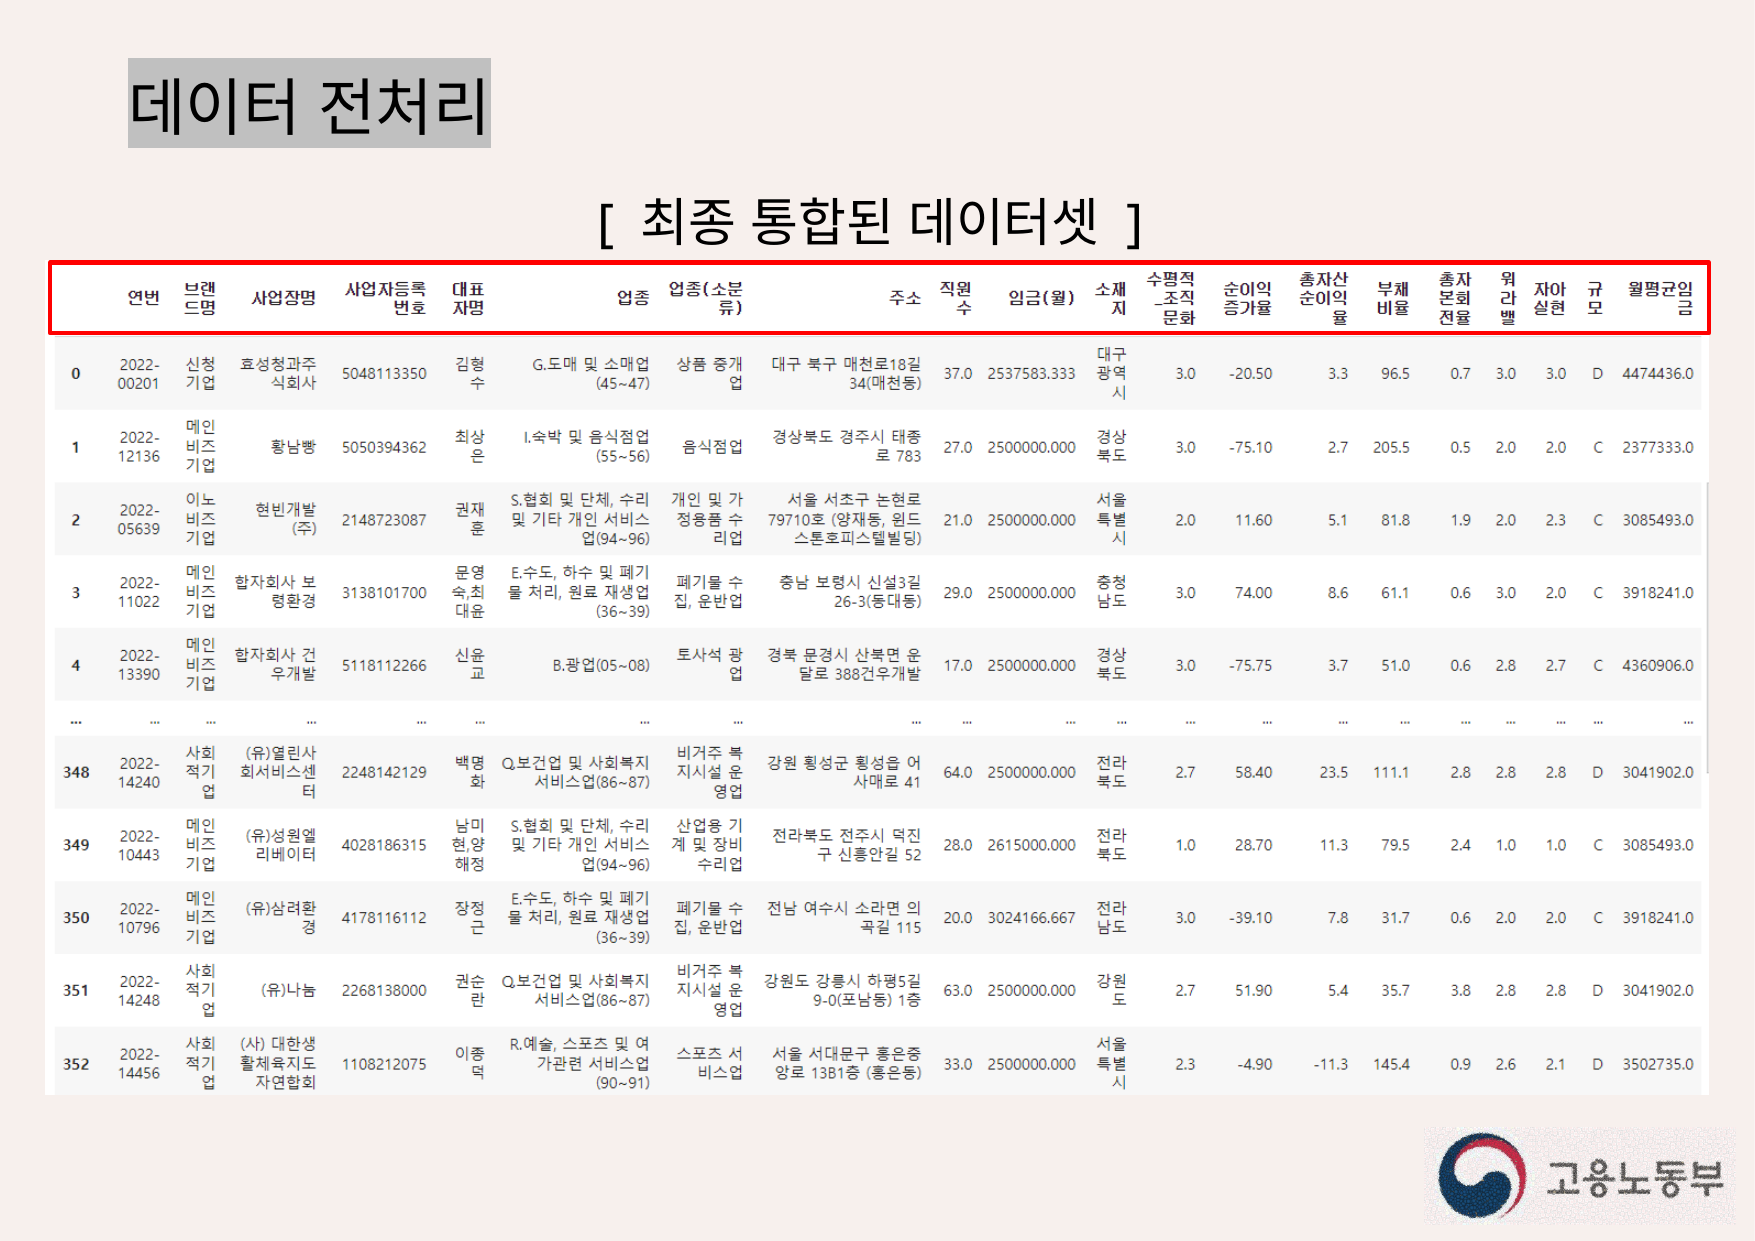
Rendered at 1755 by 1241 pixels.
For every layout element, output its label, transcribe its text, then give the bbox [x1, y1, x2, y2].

text_box [ 최종 통합된 데이터셋 ] [583, 182, 1159, 259]
text_box 데이터 전처리 [113, 60, 653, 151]
picture [1424, 1127, 1736, 1225]
picture [45, 260, 1710, 1095]
